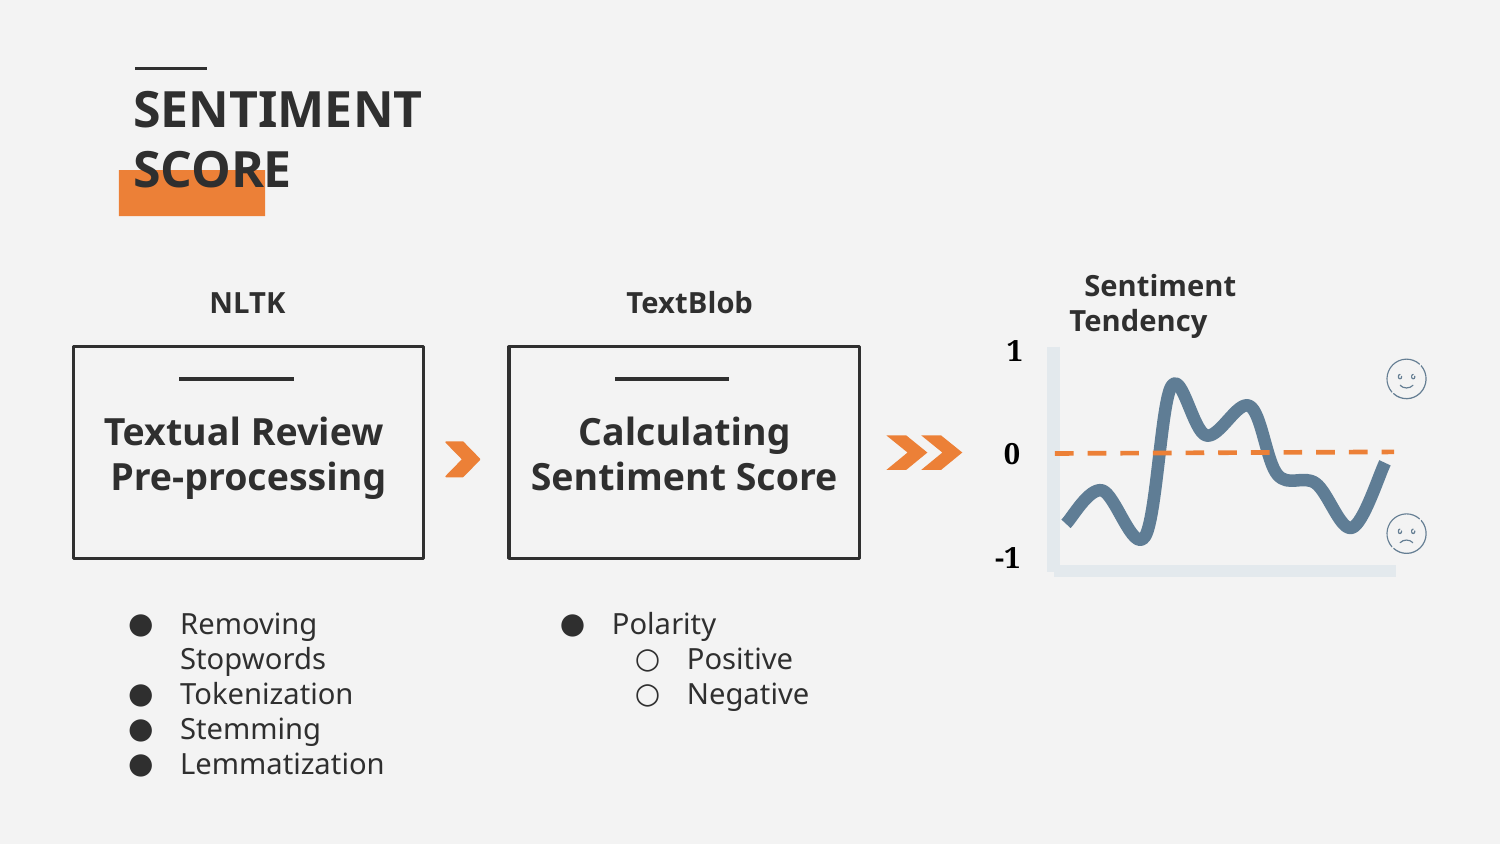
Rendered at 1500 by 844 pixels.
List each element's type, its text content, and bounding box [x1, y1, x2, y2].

text_box 1 [991, 317, 1056, 365]
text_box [1053, 346, 1396, 454]
text_box Calculating Sentiment Score [509, 392, 860, 514]
subtitle Removing Stopwords Tokenization Stemming Lemmatization [90, 590, 441, 695]
subtitle Polarity Positive Negative [521, 590, 873, 695]
text_box [509, 514, 860, 559]
text_box [509, 346, 860, 392]
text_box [1053, 459, 1396, 572]
title NLTK [179, 272, 487, 332]
text_box [73, 514, 424, 559]
title Sentiment Tendency [1054, 272, 1362, 332]
text_box [73, 346, 424, 392]
title TextBlob [596, 272, 904, 332]
title SENTIMENT SCORE [118, 62, 519, 219]
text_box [1399, 513, 1428, 555]
text_box 0 [989, 420, 1048, 469]
text_box [446, 442, 480, 477]
text_box Textual Review Pre-processing [73, 392, 424, 514]
text_box -1 [980, 524, 1044, 572]
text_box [886, 435, 963, 471]
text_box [1399, 358, 1428, 400]
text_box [1054, 454, 1393, 461]
